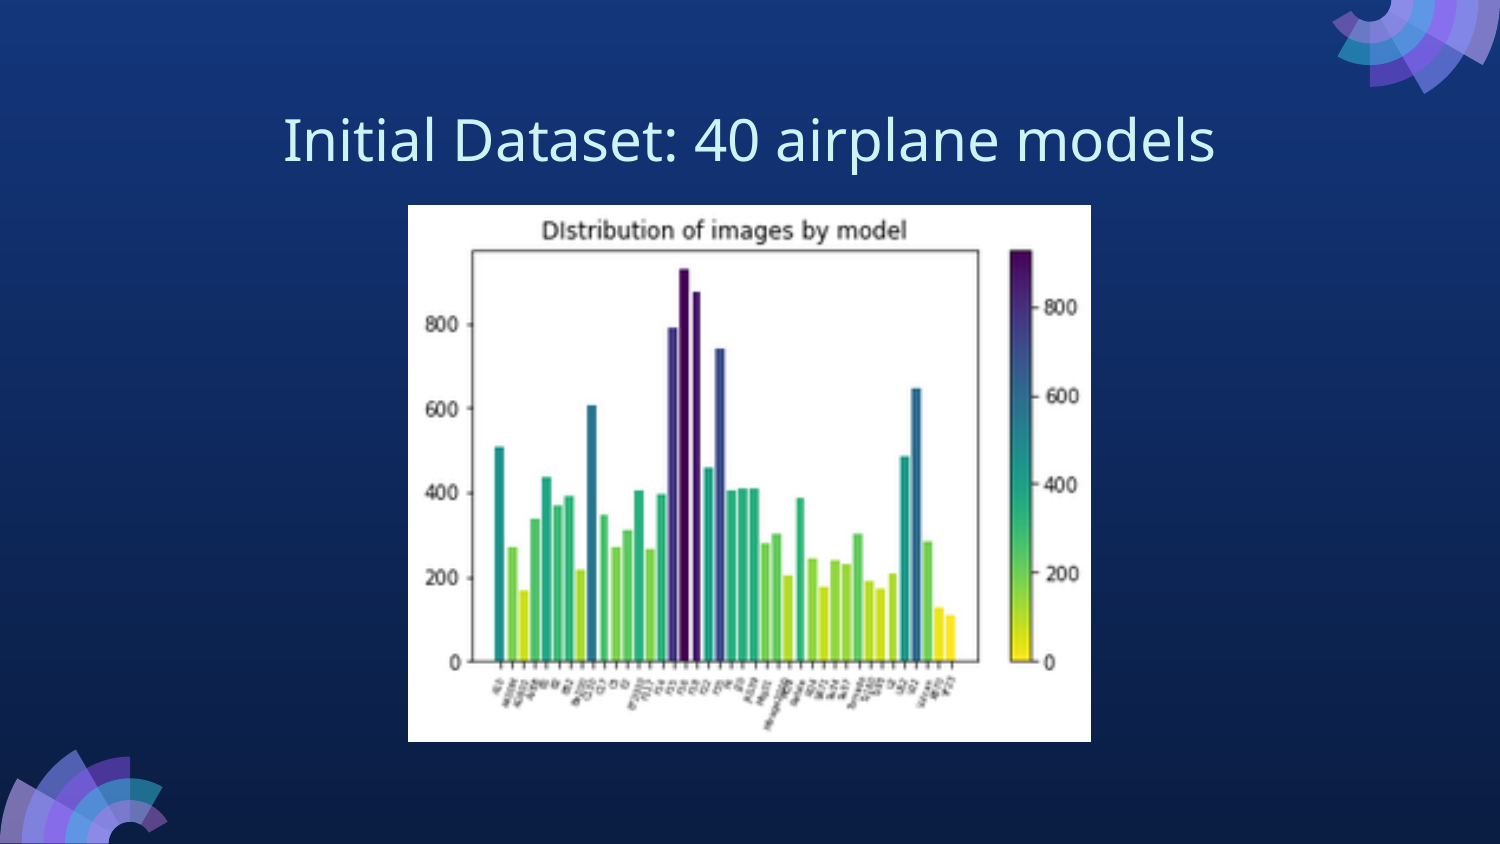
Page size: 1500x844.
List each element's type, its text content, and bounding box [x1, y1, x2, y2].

title Initial Dataset: 40 airplane models [118, 88, 1382, 183]
picture [408, 205, 1092, 742]
